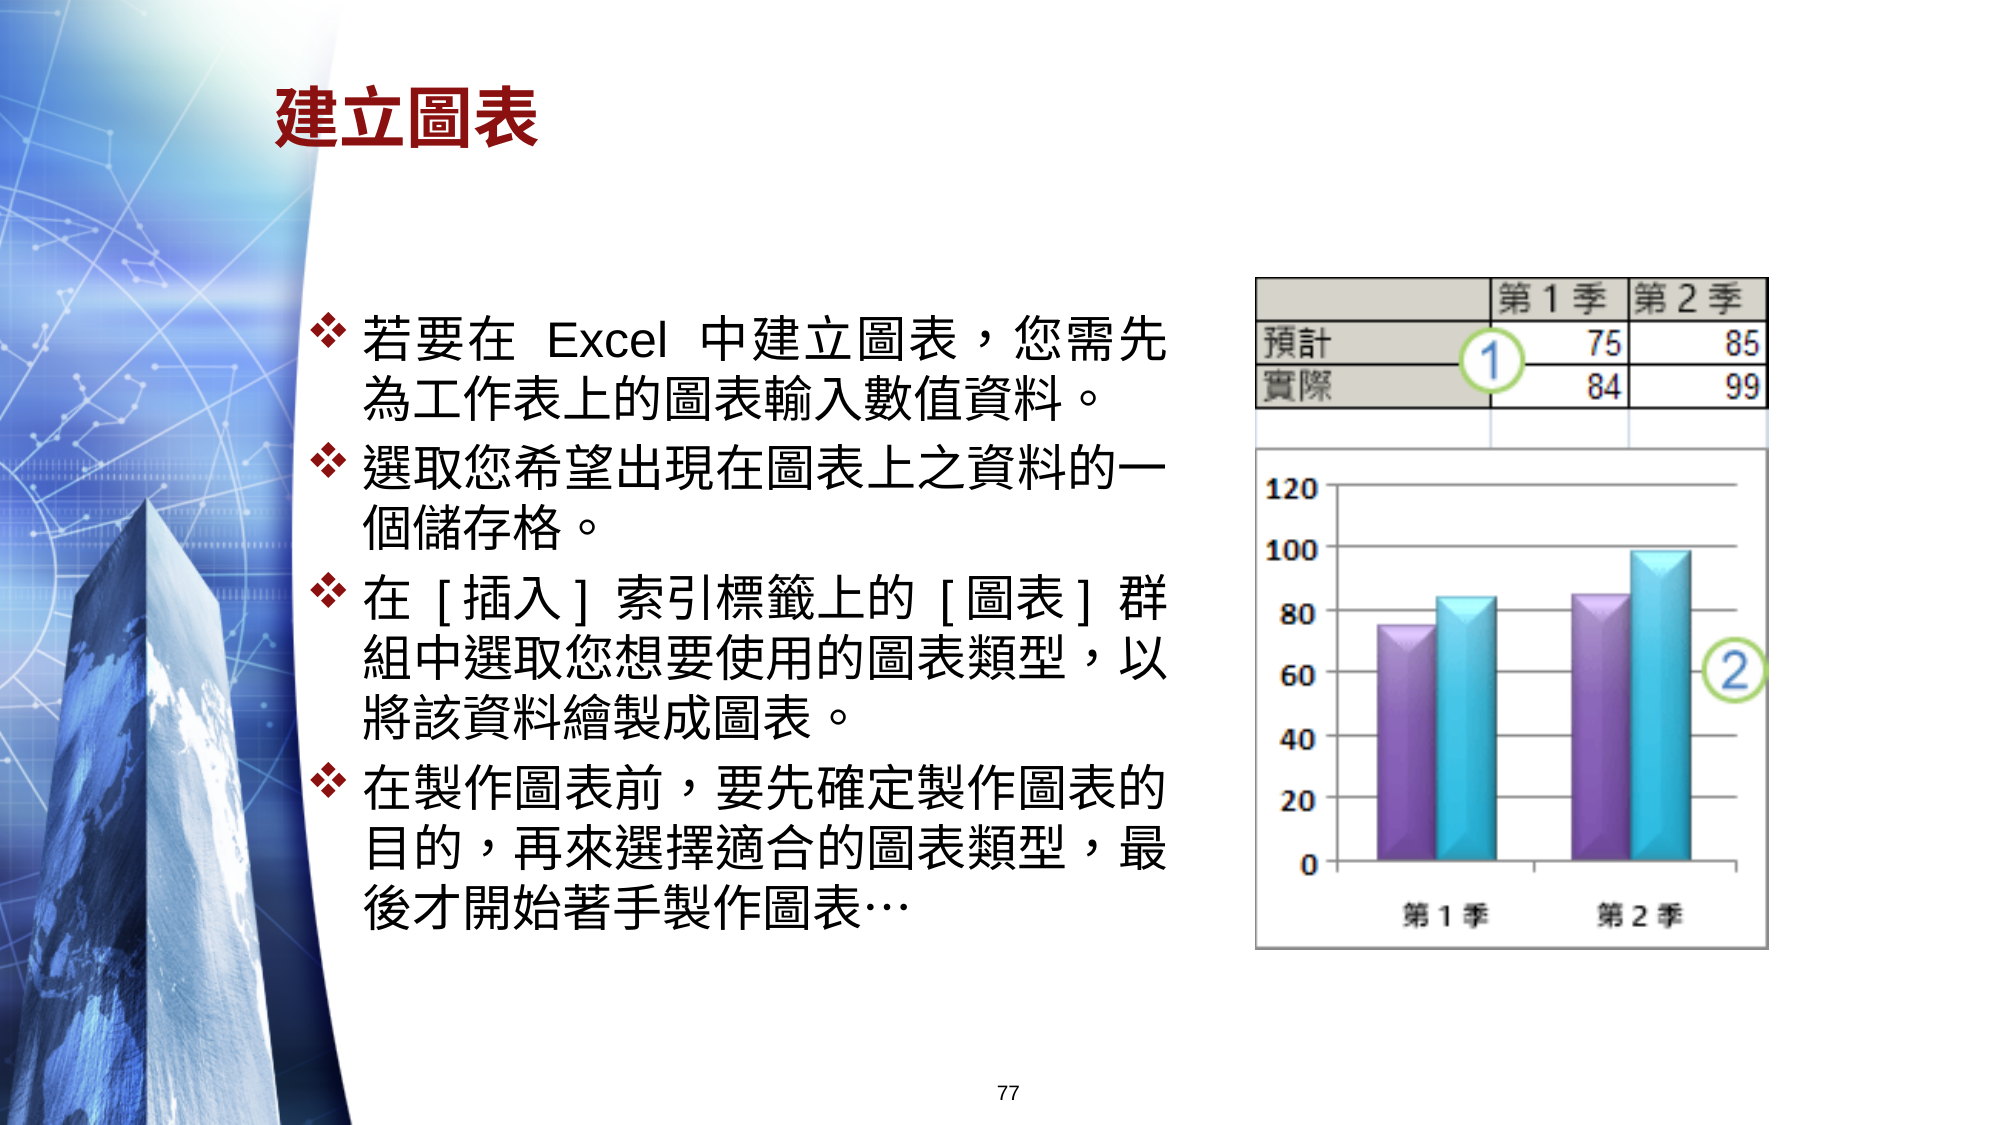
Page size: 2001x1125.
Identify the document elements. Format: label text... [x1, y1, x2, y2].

slide_number 77 [916, 1071, 1100, 1115]
list 若要在 Excel 中建立圖表，您需先為工作表上的圖表輸入數值資料。 選取您希望出現在圖表上之資料的一個儲存格。 在 [插入] 索引標籤上的 [圖表] 群組中選取您想要使用的圖表類型，以將該資料繪製成圖表。 在製作圖表前，要先確定製作圖表的目的，再來選擇適合的圖表類型，最後才開始著手製作圖表… [291, 299, 1184, 1014]
picture [0, 0, 400, 1125]
title 建立圖表 [258, 75, 1809, 156]
picture [1255, 277, 1769, 950]
